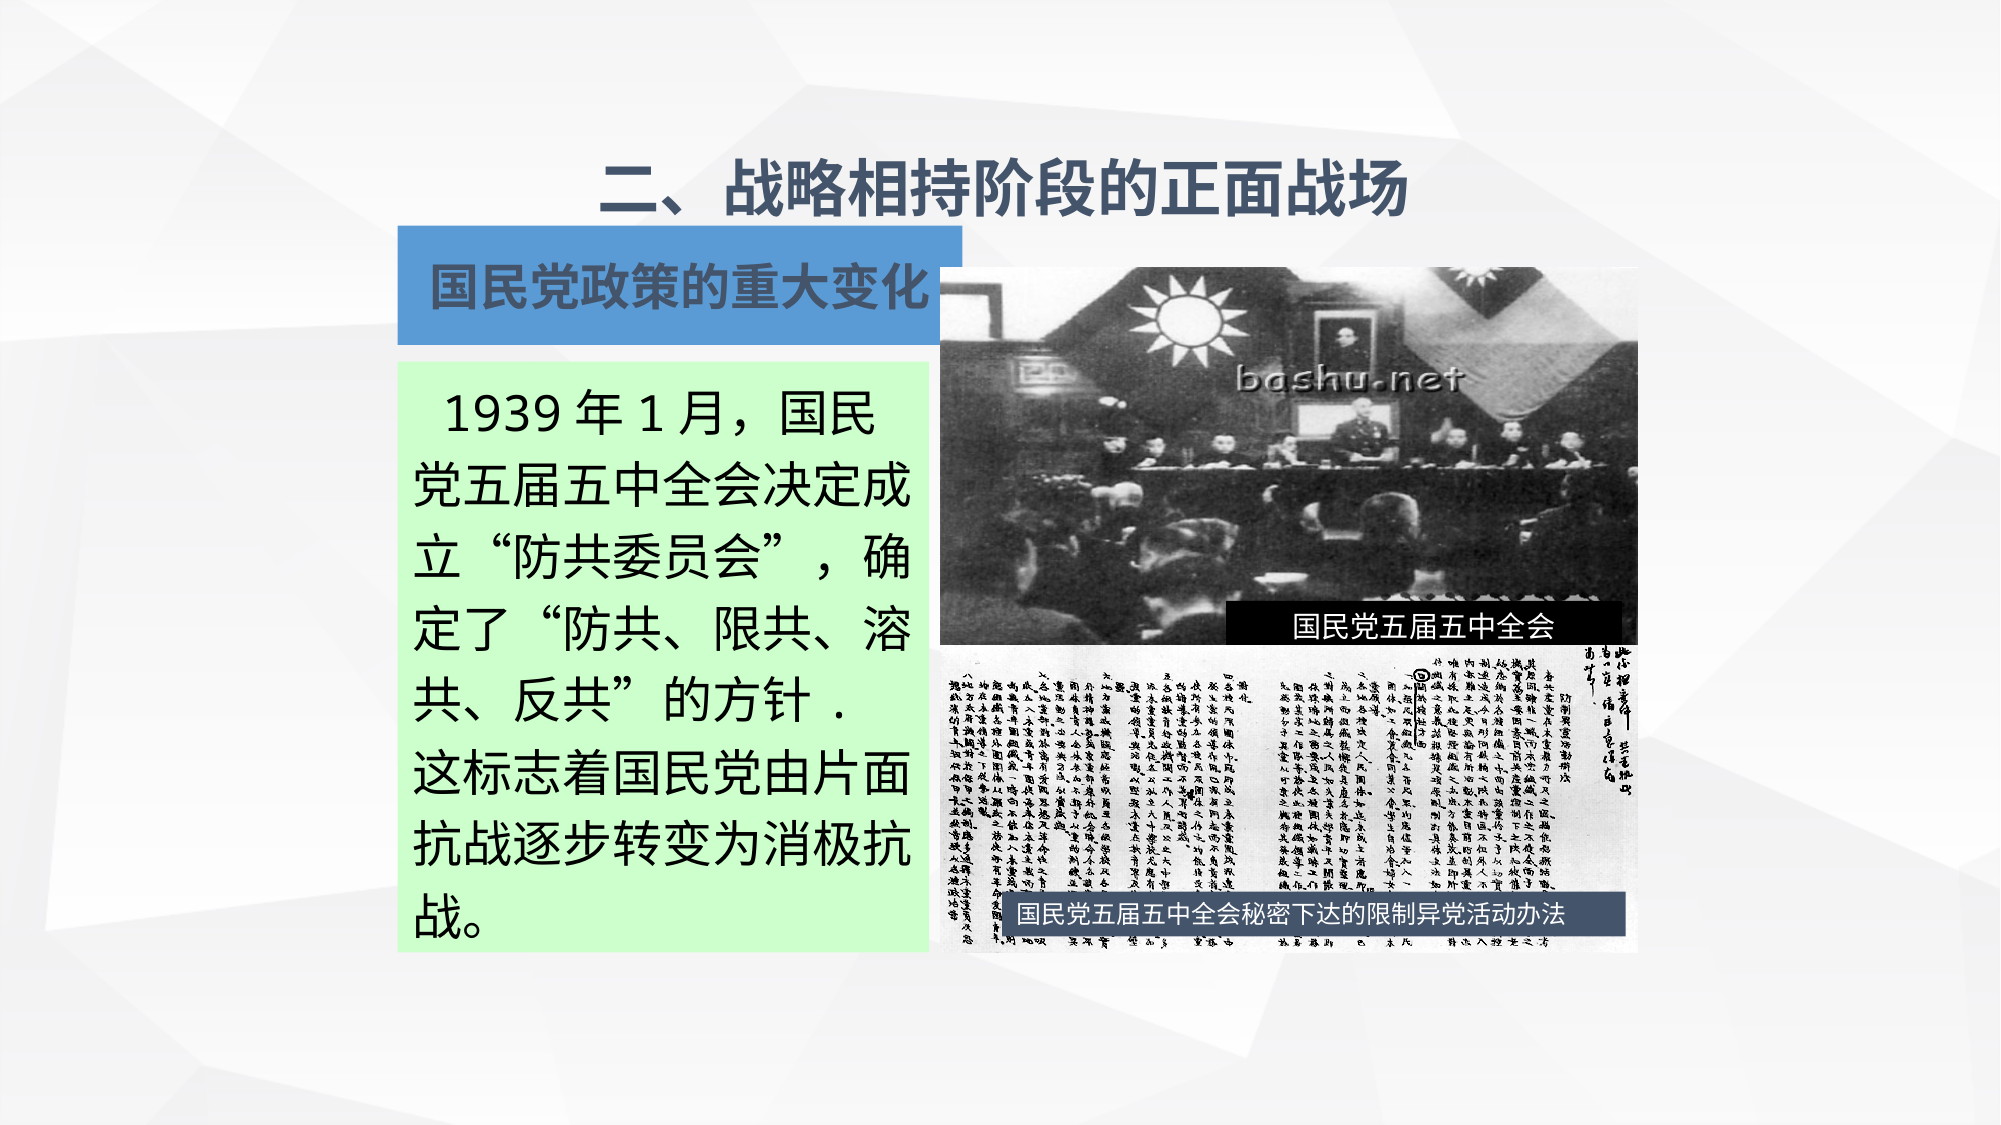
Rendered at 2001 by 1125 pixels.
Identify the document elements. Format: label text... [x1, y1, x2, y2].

text_box 二、战略相持阶段的正面战场 [303, 101, 1705, 271]
text_box 国民党政策的重大变化 [397, 225, 963, 345]
text_box 1939年1月，国民党五届五中全会决定成立“防共委员会”，确定了“防共、限共、溶共、反共”的方针.这标志着国民党由片面抗战逐步转变为消极抗战。 [397, 361, 930, 953]
picture [0, 0, 2001, 1125]
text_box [940, 267, 1638, 645]
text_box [940, 645, 1638, 953]
